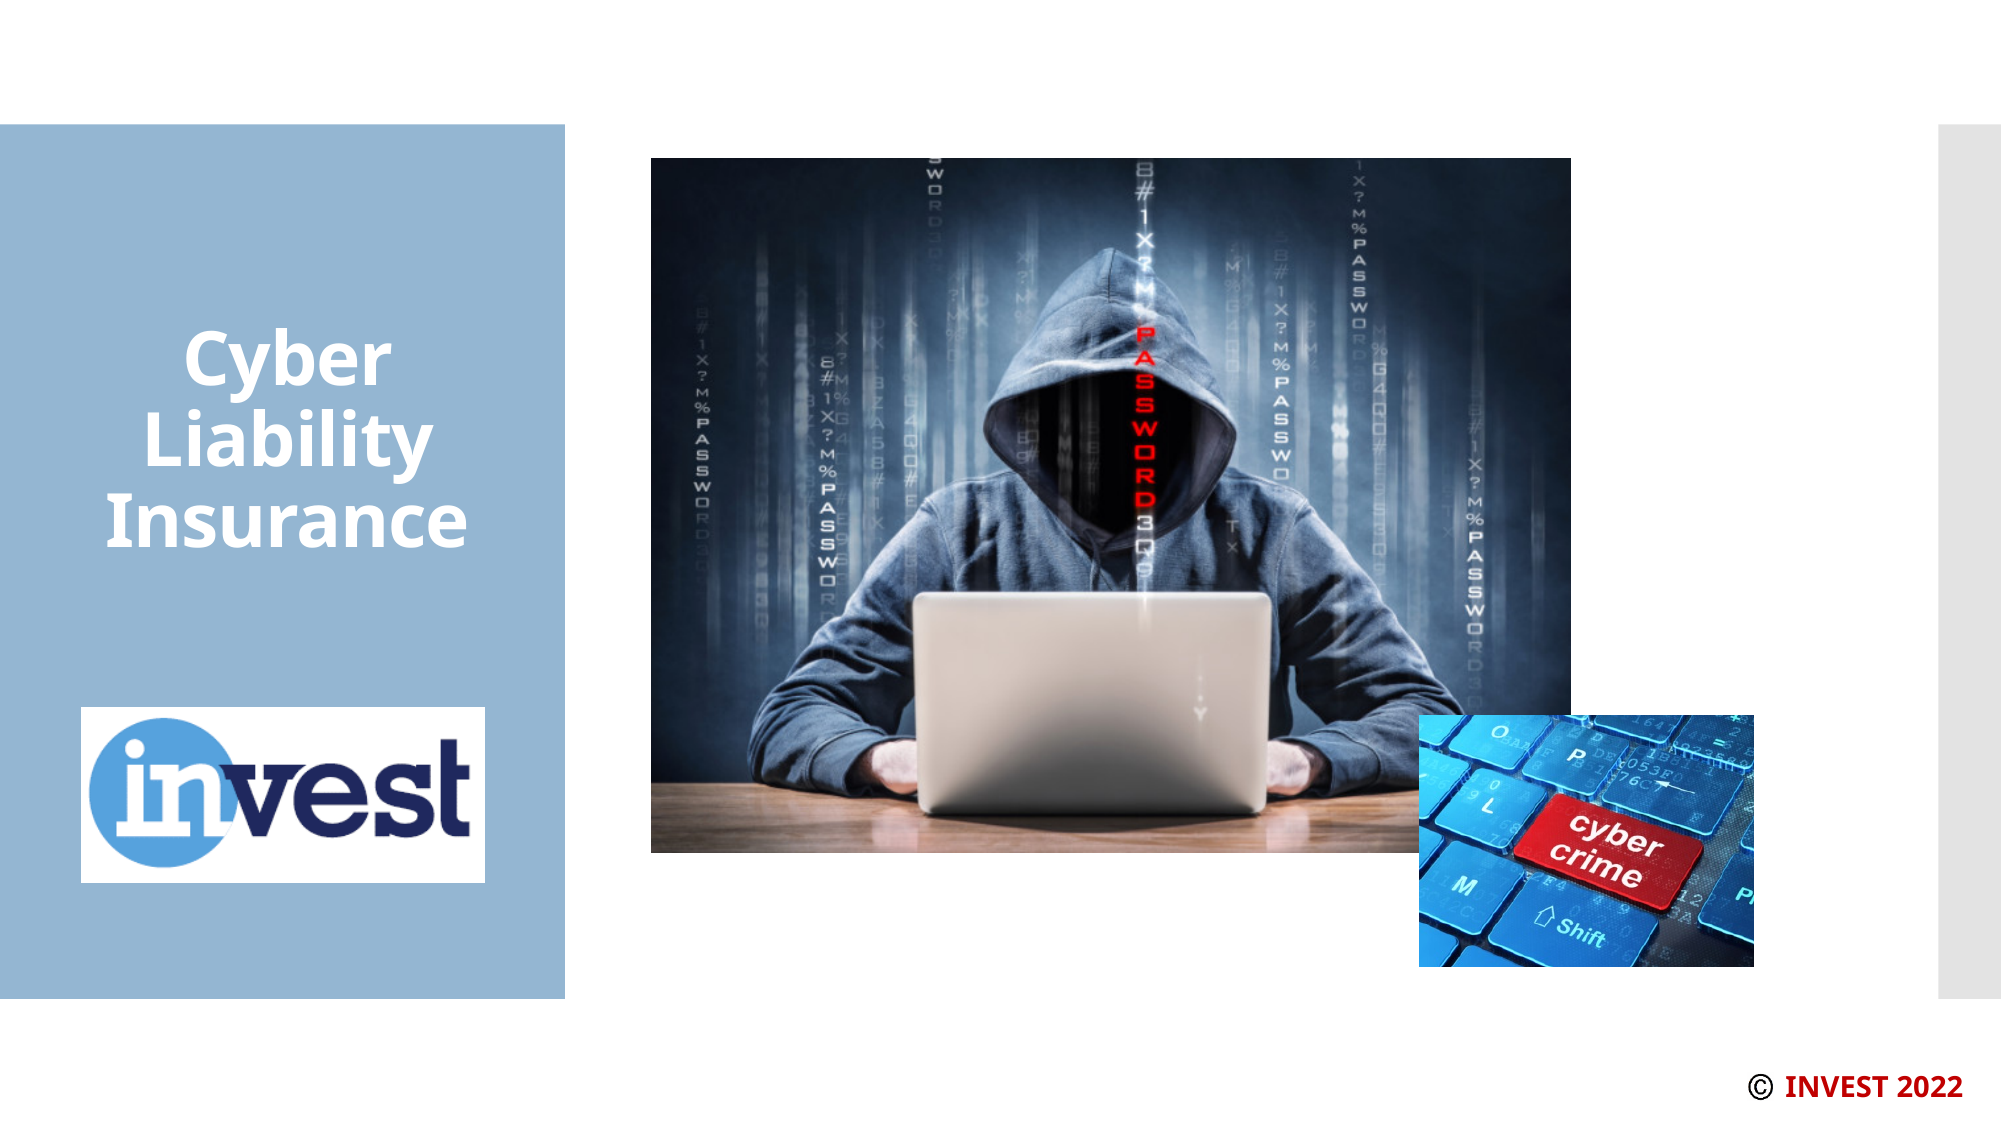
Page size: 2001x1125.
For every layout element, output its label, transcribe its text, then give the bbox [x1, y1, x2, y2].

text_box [651, 158, 1754, 967]
picture [81, 707, 485, 884]
title Cyber Liability Insurance [41, 184, 534, 700]
picture [1747, 1072, 1774, 1101]
